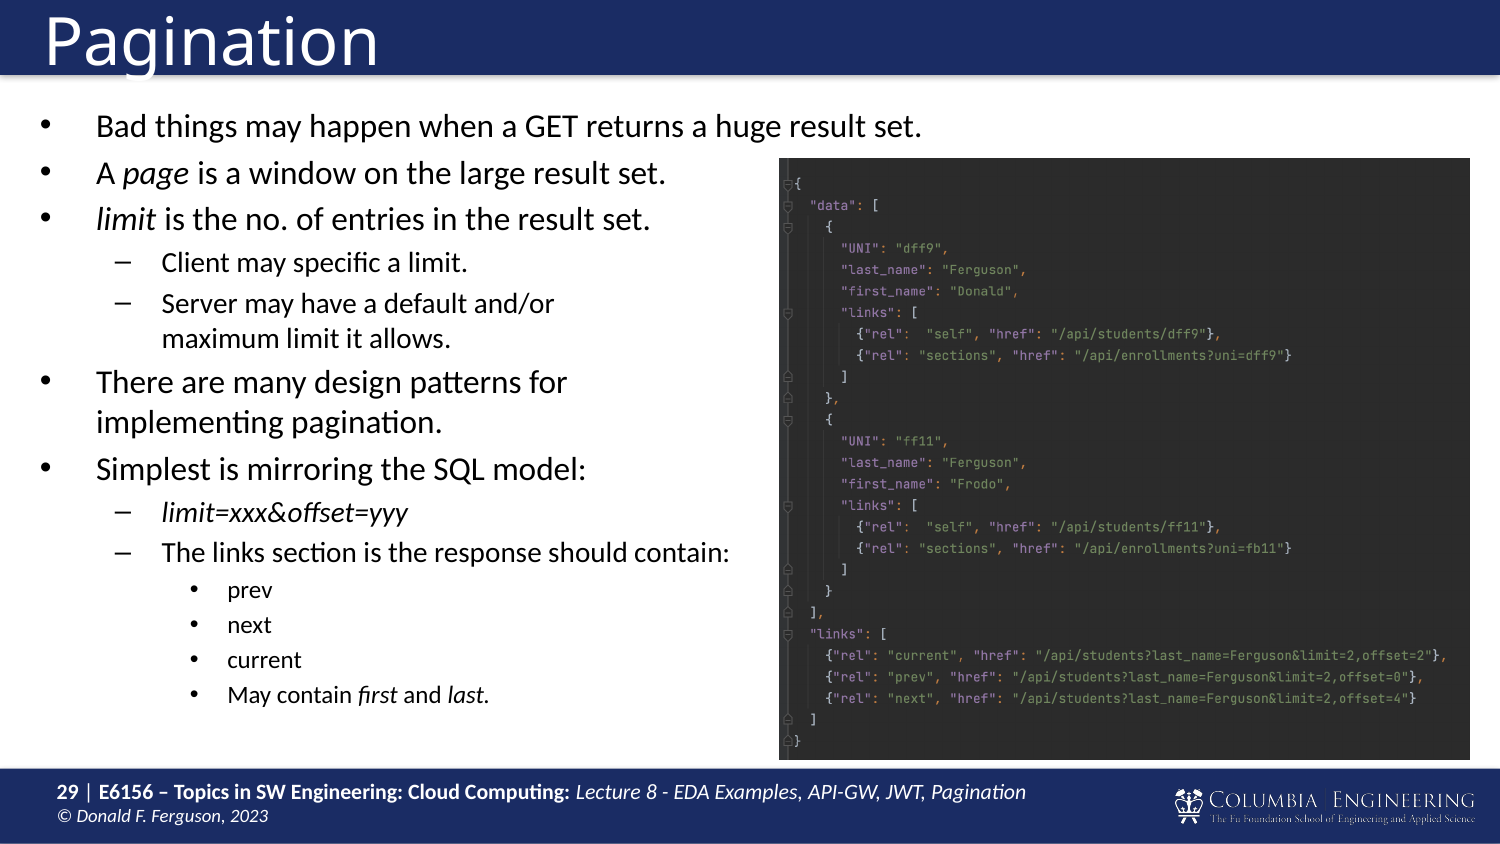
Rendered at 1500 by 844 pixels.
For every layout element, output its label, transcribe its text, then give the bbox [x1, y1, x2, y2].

title Pagination [28, 0, 1450, 73]
picture [779, 158, 1470, 760]
list Bad things may happen when a GET returns a huge result set. A page is a window on the large result set. limit is the no. of entries in the result set. Client may specific a limit. Server may have a default and/or maximum limit it allows. There are many design patterns for implementing pagination. Simplest is mirroring the SQL model: limit=xxx&offset=yyy The links section is the response should contain: prev next current May contain first and last. [24, 96, 1470, 760]
